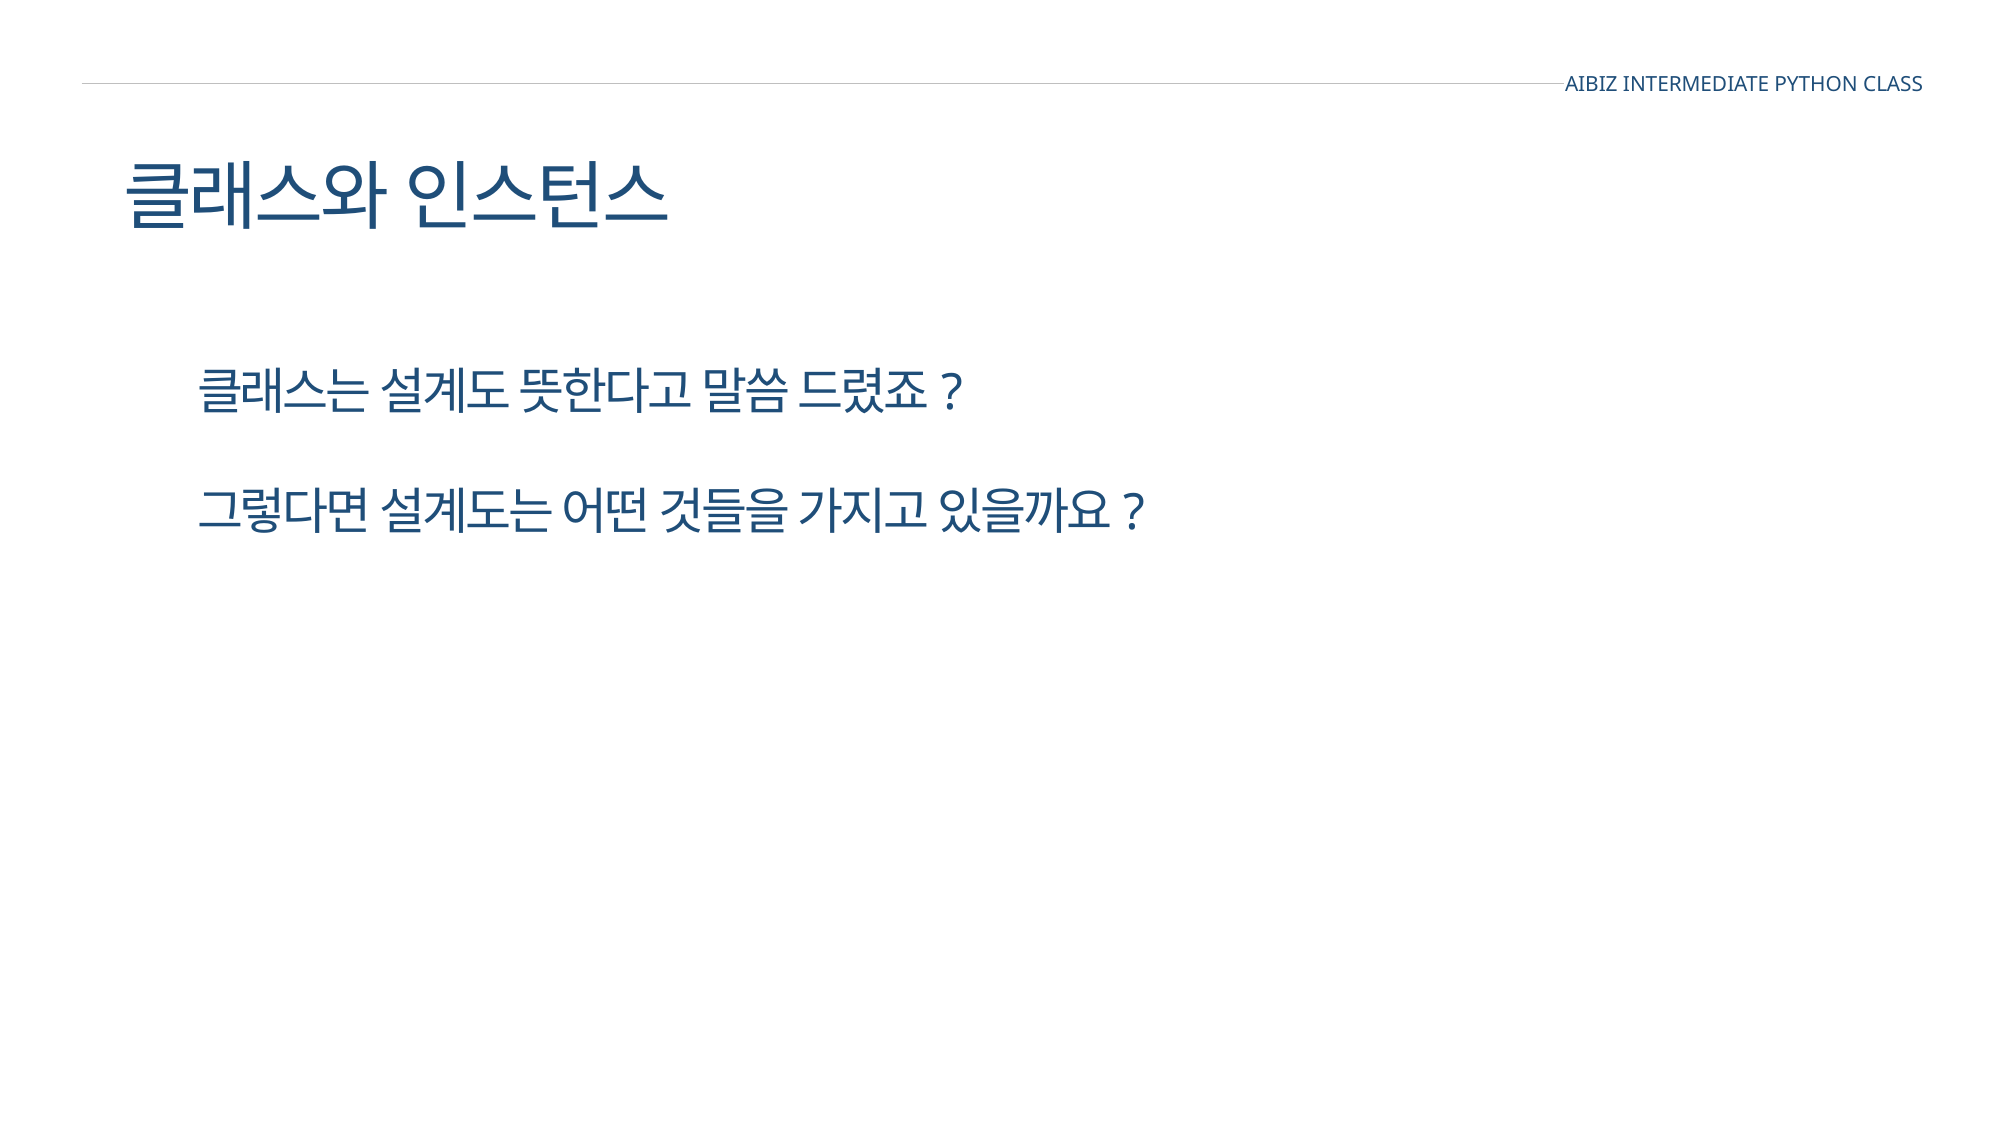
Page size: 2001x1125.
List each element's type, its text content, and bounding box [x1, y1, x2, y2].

text_box 클래스는 설계도 뜻한다고 말씀 드렸죠? 그렇다면 설계도는 어떤 것들을 가지고 있을까요? [182, 351, 1719, 547]
text_box 클래스와 인스턴스 [108, 141, 687, 247]
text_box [81, 63, 1939, 104]
